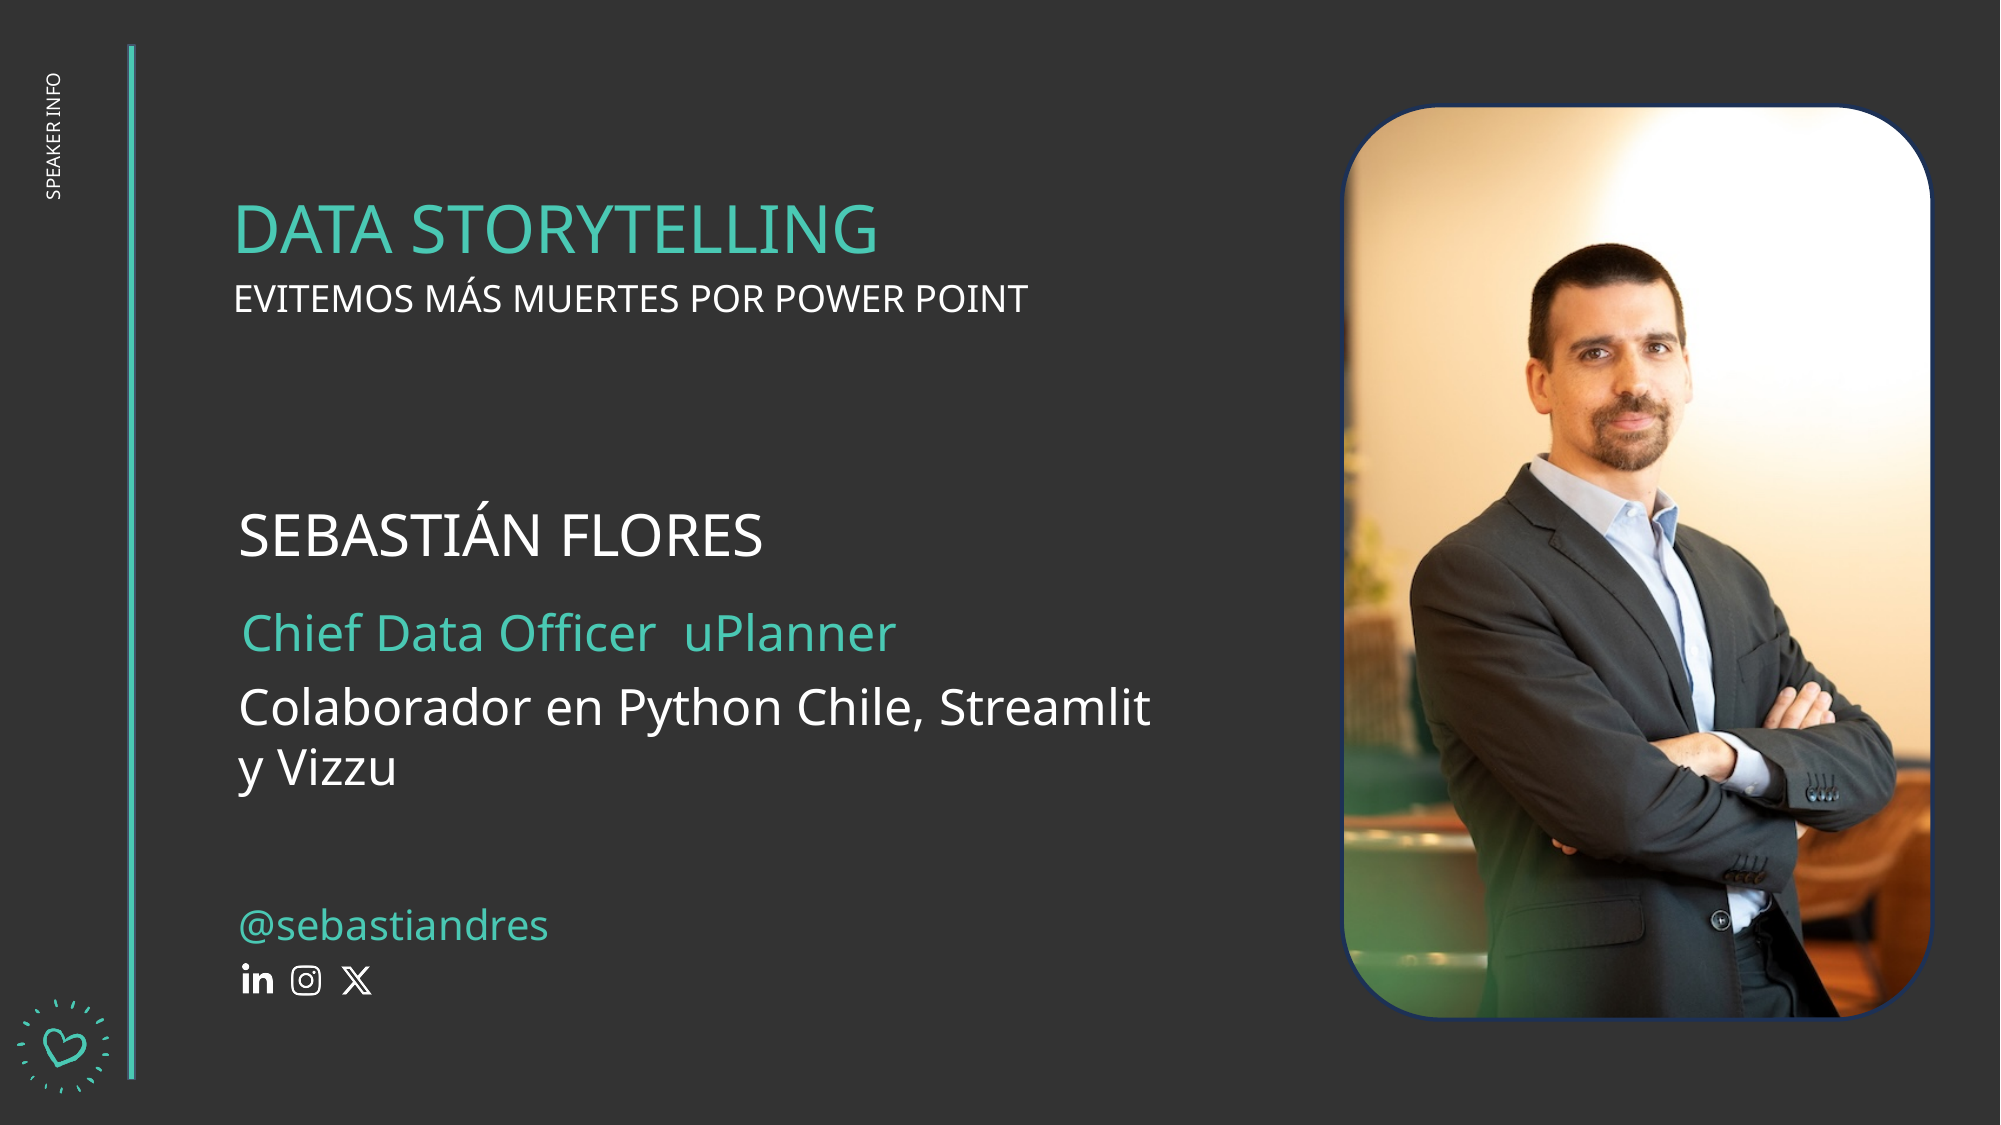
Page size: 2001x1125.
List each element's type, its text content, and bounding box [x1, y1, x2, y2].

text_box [217, 178, 1429, 321]
text_box [1339, 103, 1935, 1022]
picture [242, 963, 273, 999]
text_box SPEAKER INFO [33, 57, 72, 301]
text_box Chief Data Officer uPlanner [226, 594, 1091, 668]
text_box SEBASTIÁN FLORES [223, 498, 824, 569]
text_box Colaborador en Python Chile, Streamlit y Vizzu [223, 668, 1193, 804]
text_box [128, 45, 135, 1080]
picture [290, 963, 322, 999]
text_box @sebastiandres [223, 891, 569, 957]
picture [339, 963, 374, 999]
picture [15, 997, 109, 1094]
